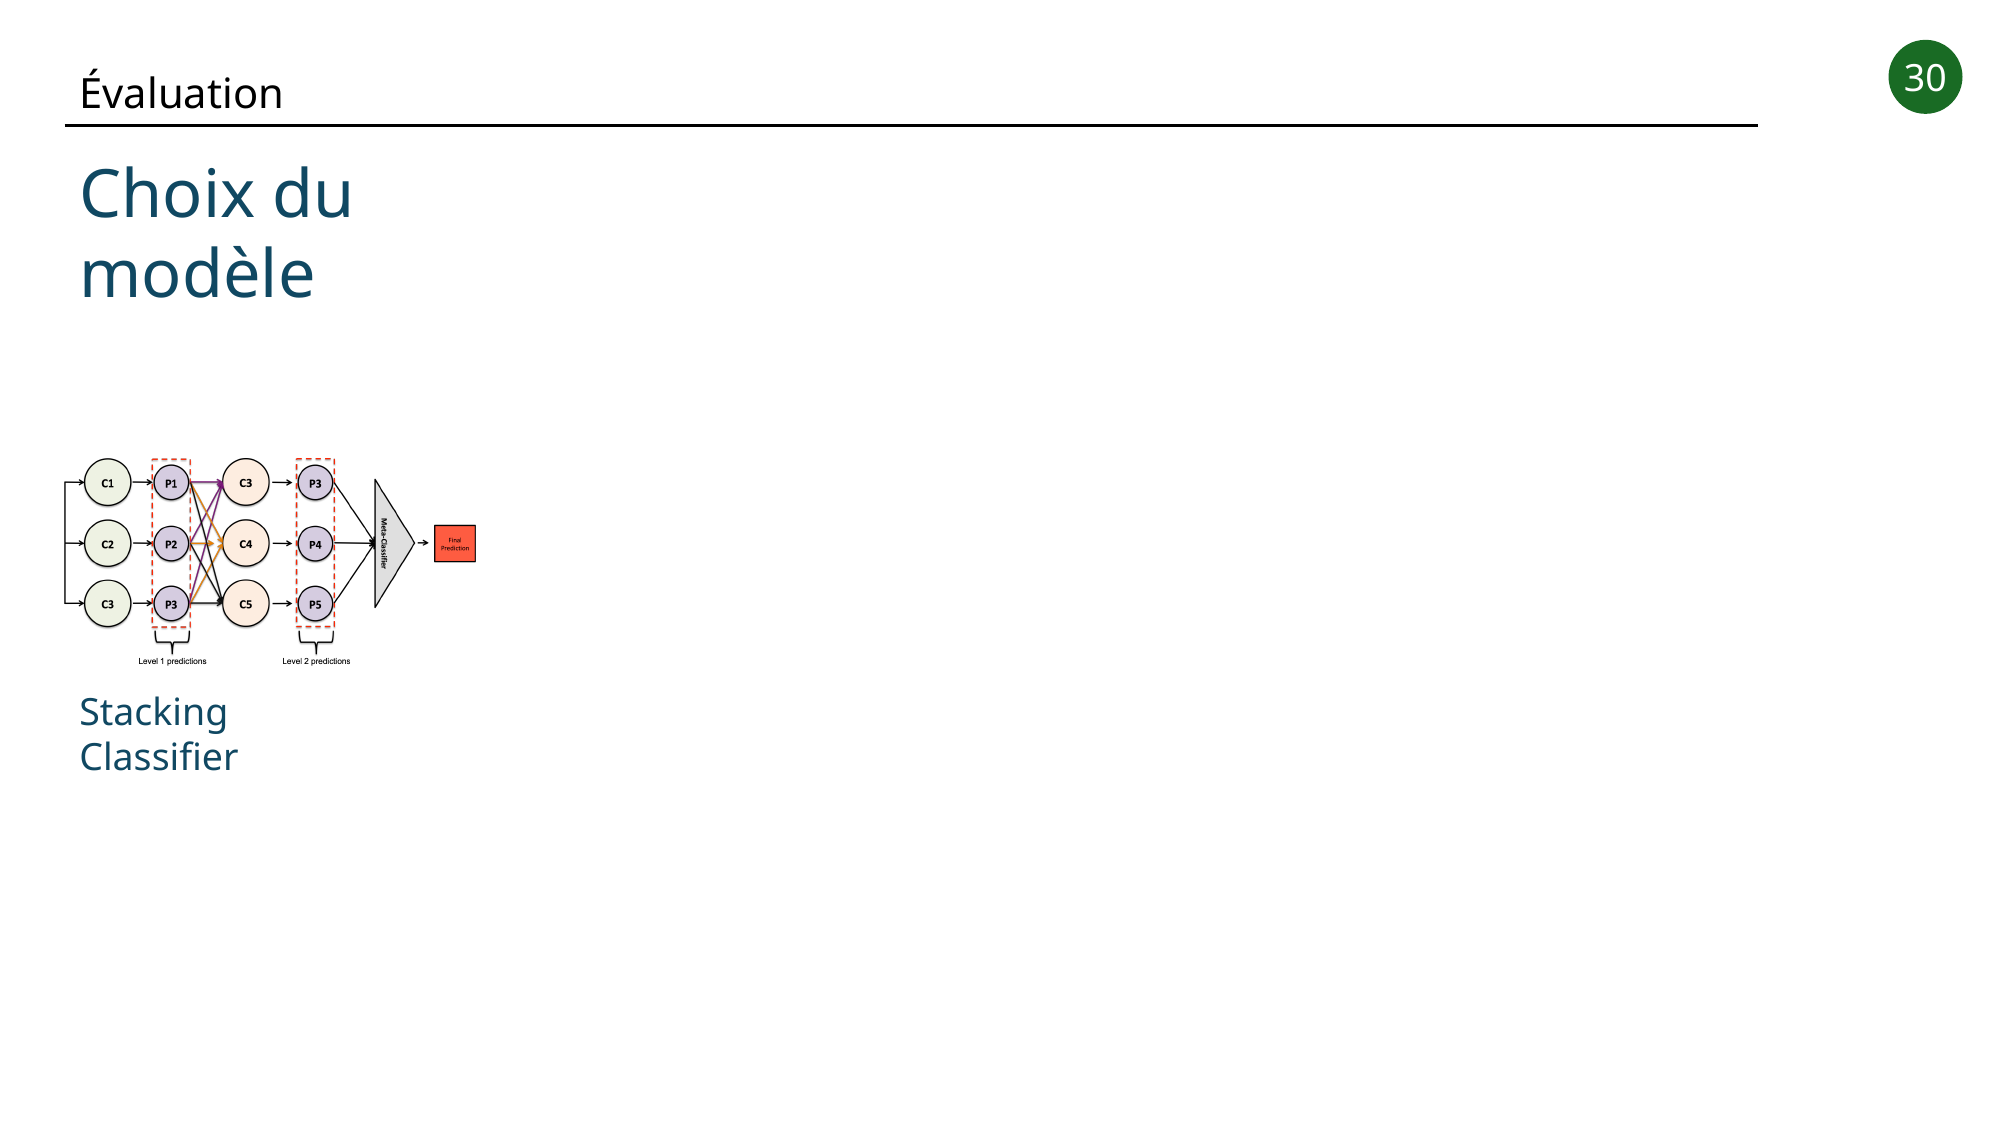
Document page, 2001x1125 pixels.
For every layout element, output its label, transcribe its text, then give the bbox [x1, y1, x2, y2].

text_box 30 [1886, 38, 1965, 116]
picture [64, 456, 477, 669]
text_box Stacking Classifier [64, 680, 409, 786]
text_box Évaluation [64, 59, 1030, 124]
text_box Choix du modèle [64, 143, 601, 318]
